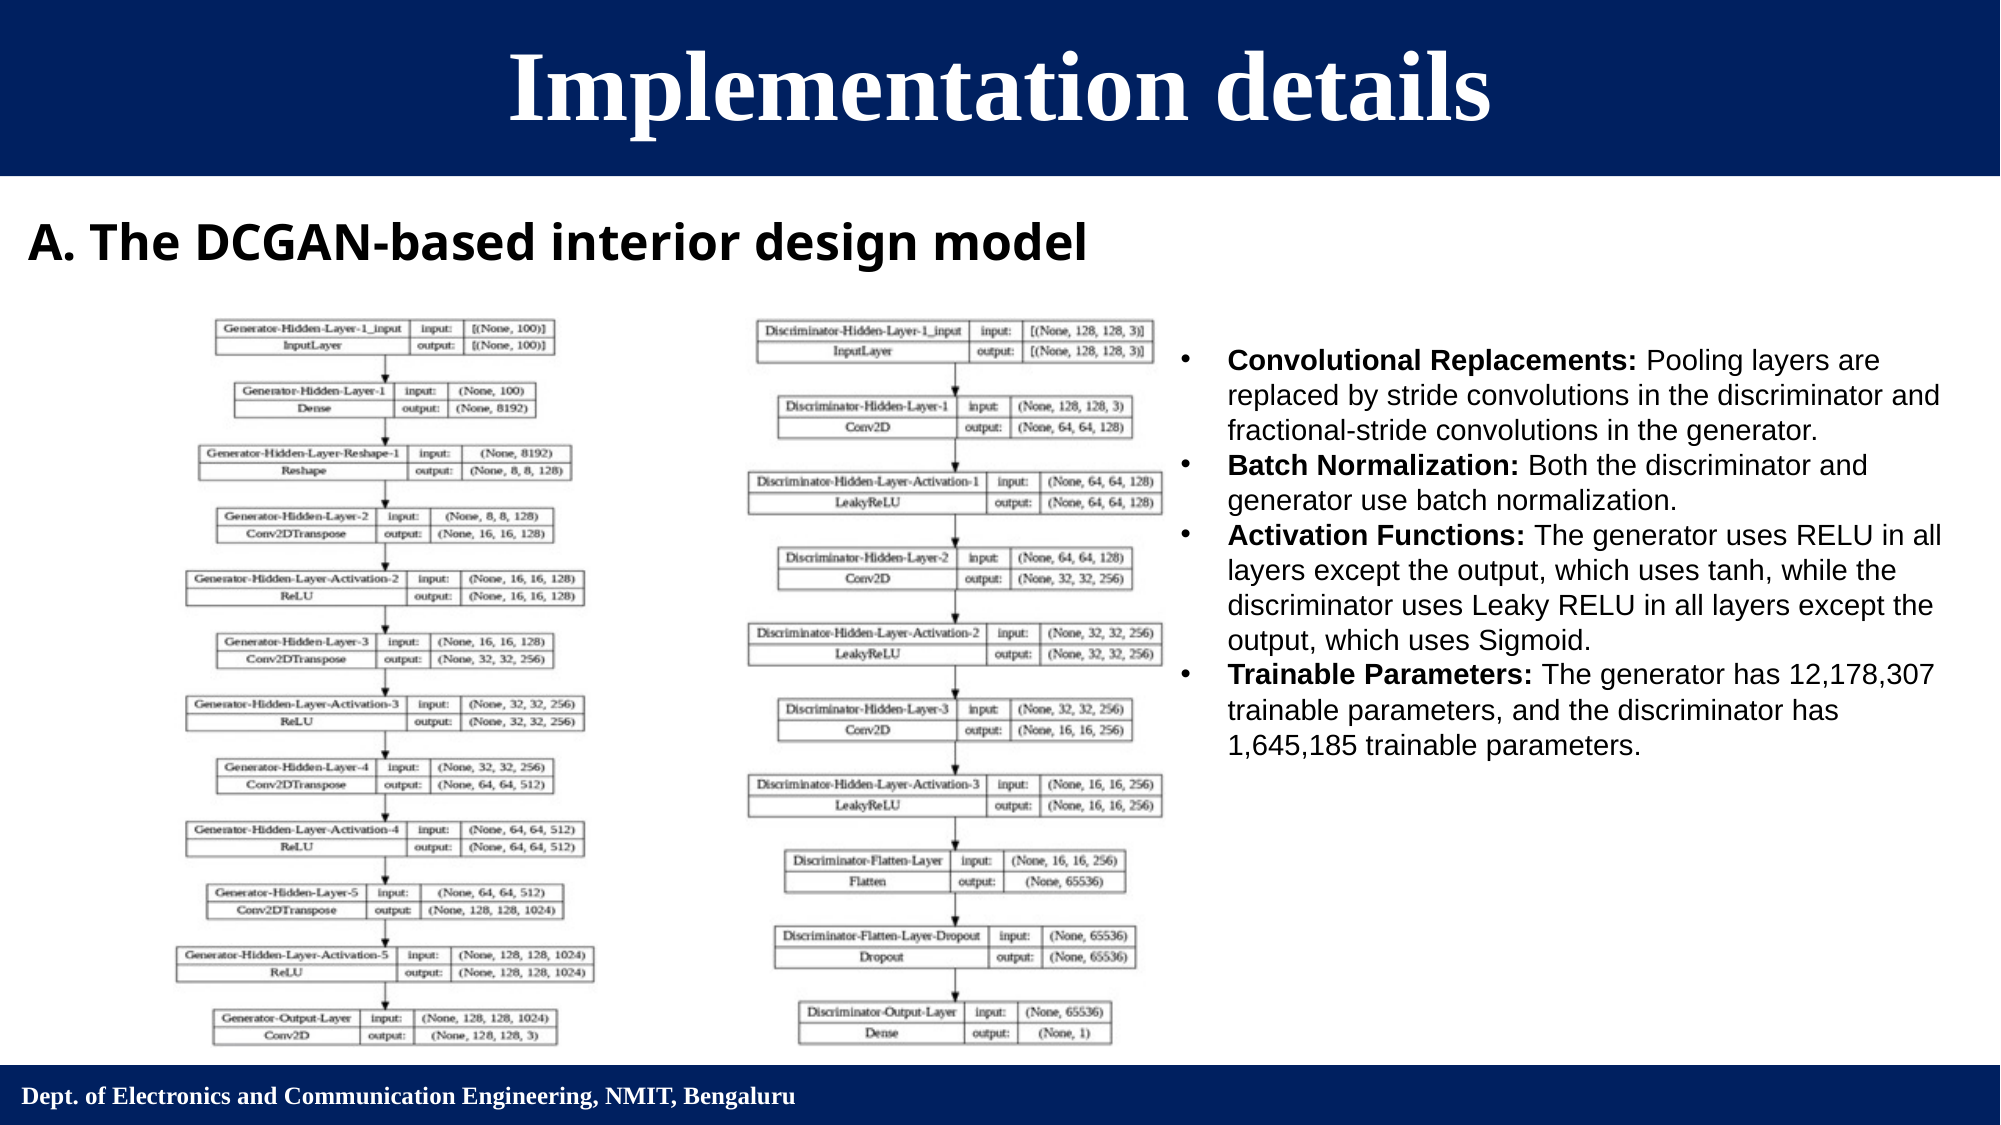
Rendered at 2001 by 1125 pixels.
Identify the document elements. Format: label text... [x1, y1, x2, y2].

title Implementation details [0, 0, 2000, 177]
text_box Convolutional Replacements: Pooling layers are replaced by stride convolutions in the discriminator and fractional-stride convolutions in the generator. Batch Normalization: Both the discriminator and generator use batch normalization. Activation Functions: The generator uses RELU in all layers except the output, which uses tanh, while the discriminator uses Leaky RELU in all layers except the output, which uses Sigmoid. Trainable Parameters: The generator has 12,178,307 trainable parameters, and the discriminator has 1,645,185 trainable parameters. [1170, 333, 1986, 769]
list A. The DCGAN-based interior design model [13, 194, 1976, 300]
picture [173, 317, 598, 1048]
footer Dept. of Electronics and Communication Engineering, NMIT, Bengaluru [0, 1065, 2000, 1125]
picture [745, 317, 1167, 1048]
